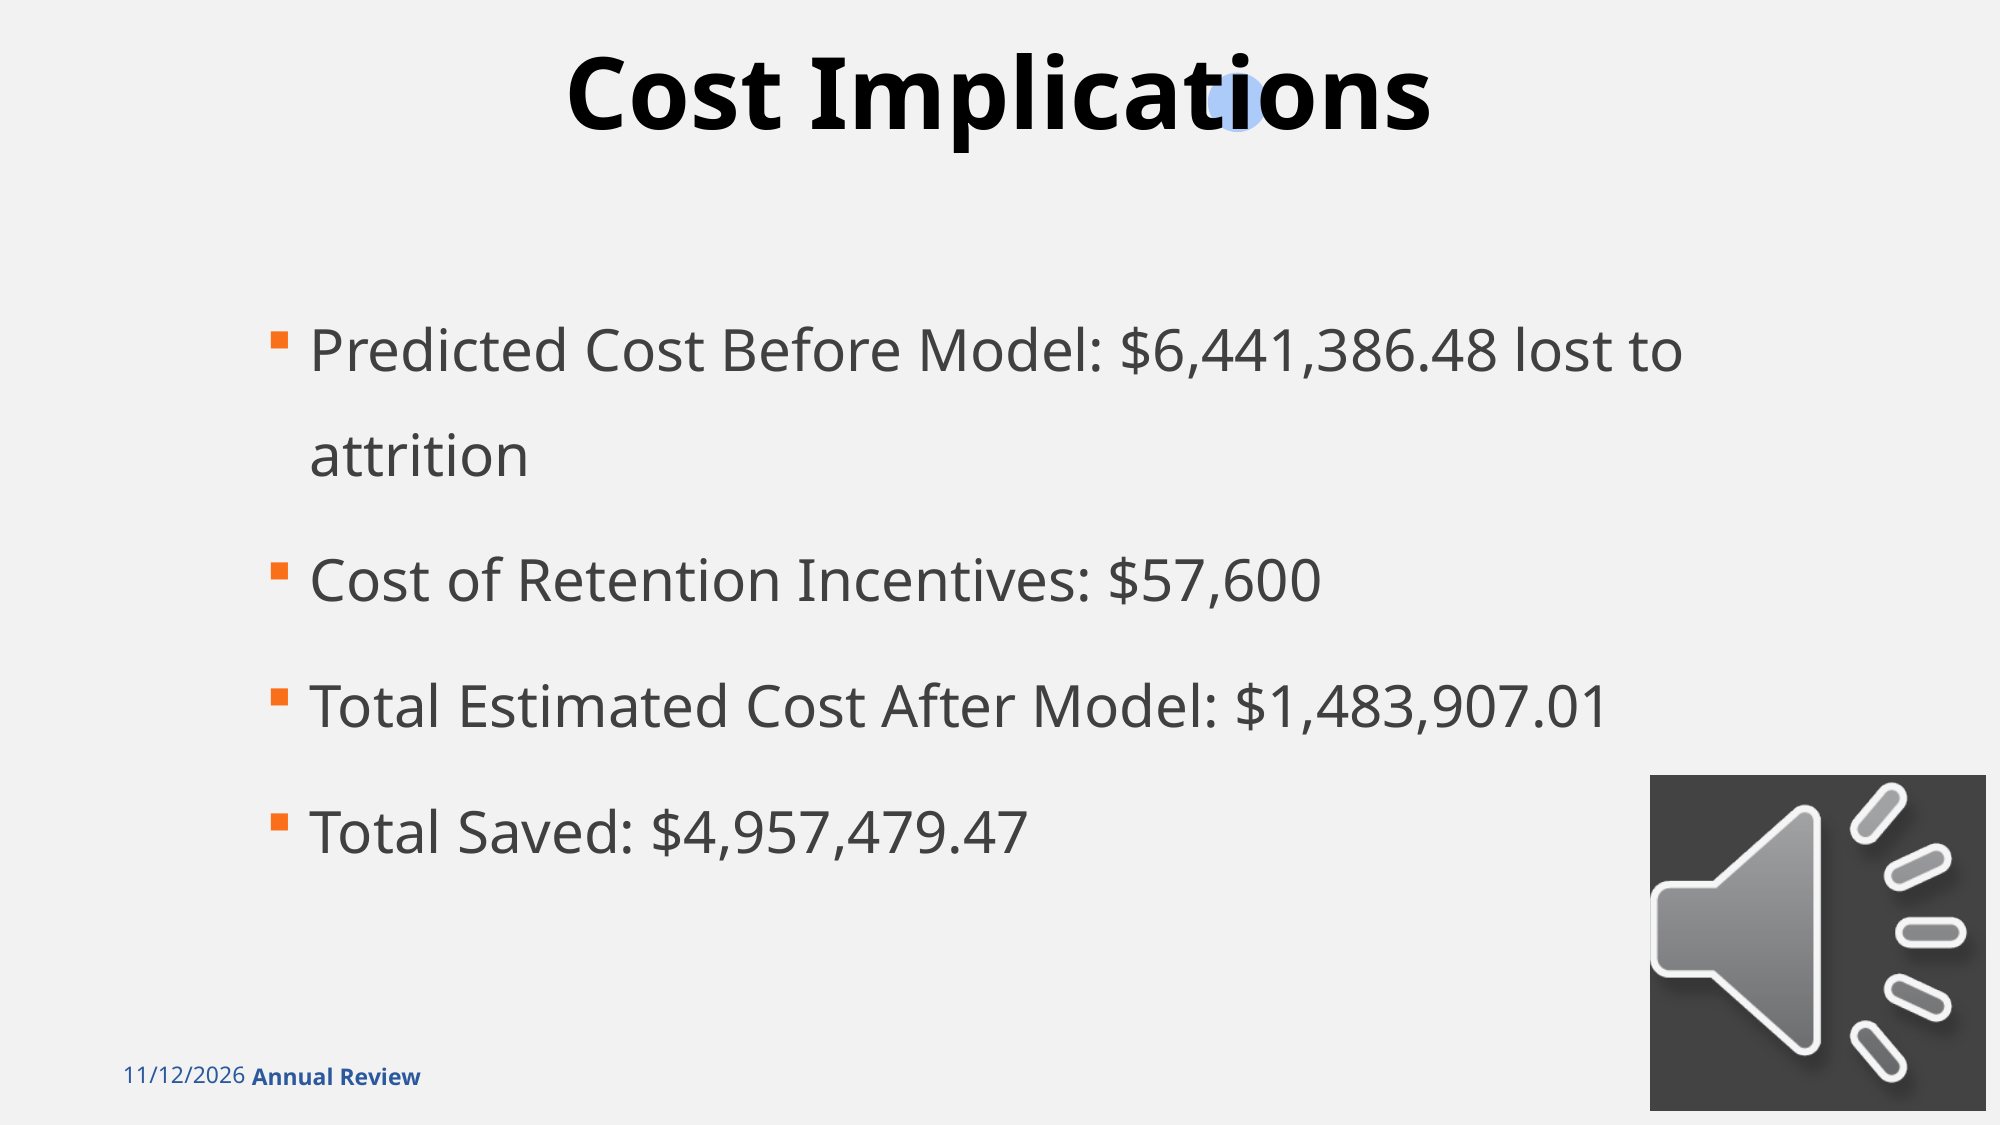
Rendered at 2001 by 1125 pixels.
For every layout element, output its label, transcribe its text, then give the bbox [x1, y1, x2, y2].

picture [1648, 773, 1987, 1112]
title Cost Implications [251, 36, 1749, 173]
list Predicted Cost Before Model: $6,441,386.48 lost to attrition Cost of Retention Incentives: $57,600 Total Estimated Cost After Model: $1,483,907.01 Total Saved: $4,957,479.47 [251, 270, 1749, 855]
